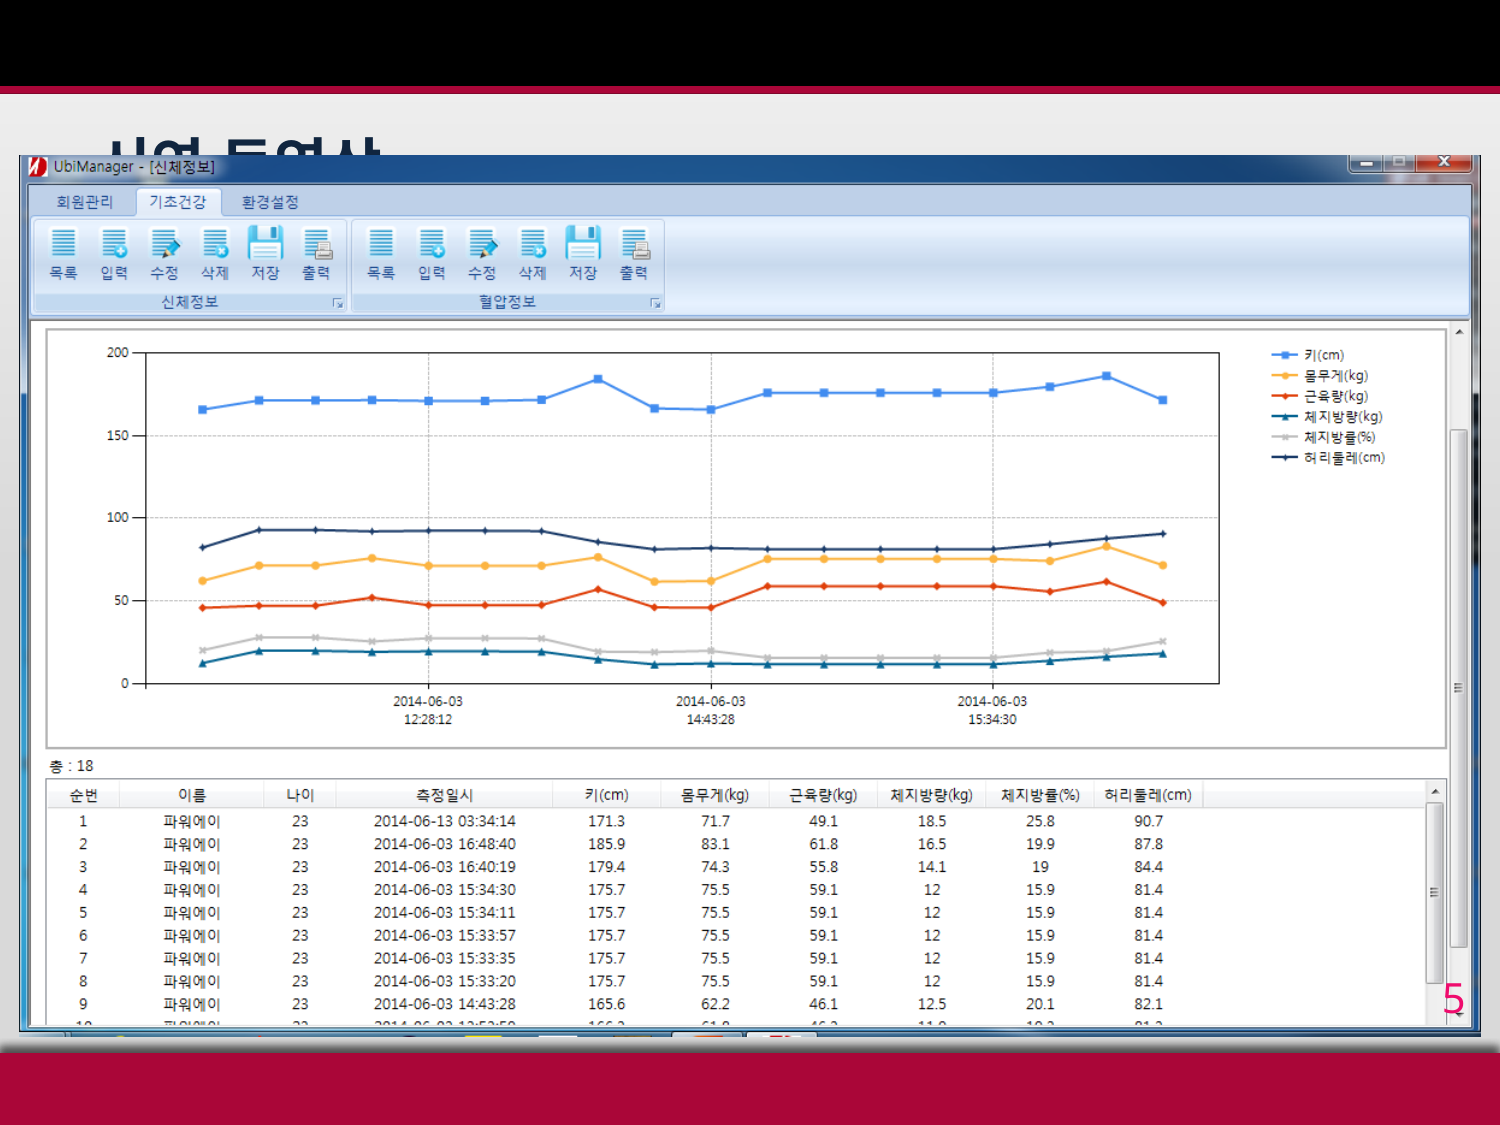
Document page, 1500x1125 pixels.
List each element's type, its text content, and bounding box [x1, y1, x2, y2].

text_box [0, 0, 1500, 84]
text_box [0, 84, 1500, 96]
text_box [0, 1051, 1500, 1125]
picture [19, 155, 1481, 1038]
text_box 시연 동영상 [82, 120, 397, 153]
